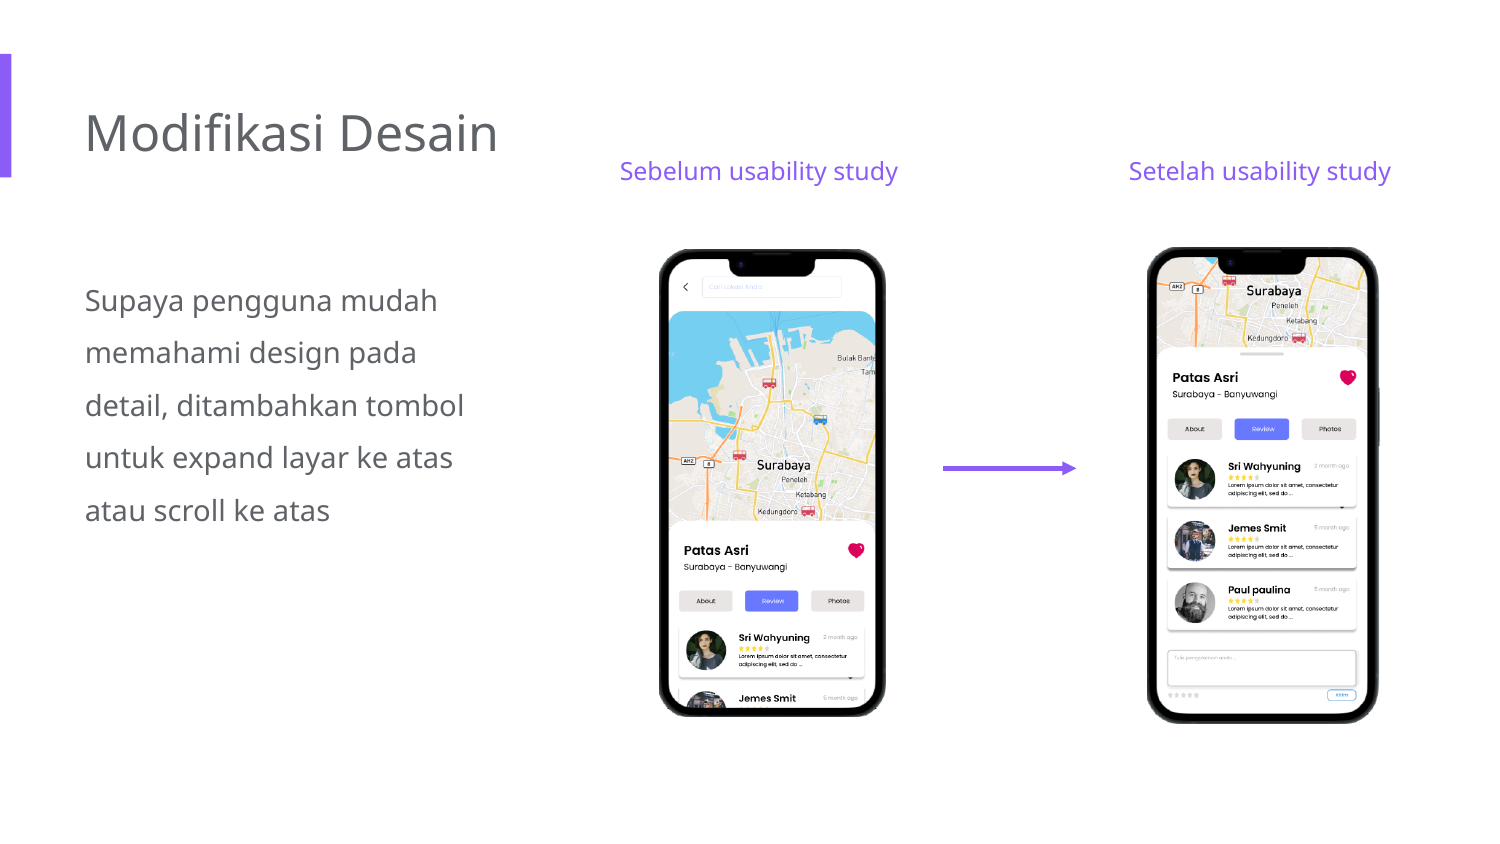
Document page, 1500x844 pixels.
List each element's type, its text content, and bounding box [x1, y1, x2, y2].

text_box Setelah usability study [1067, 139, 1454, 235]
text_box Sebelum usability study [566, 139, 953, 235]
picture [1146, 245, 1380, 724]
text_box Modifikasi Desain [84, 85, 1234, 176]
picture [658, 249, 886, 717]
text_box Supaya pengguna mudah memahami design pada detail, ditambahkan tombol untuk expand layar ke atas atau scroll ke atas [84, 249, 483, 542]
